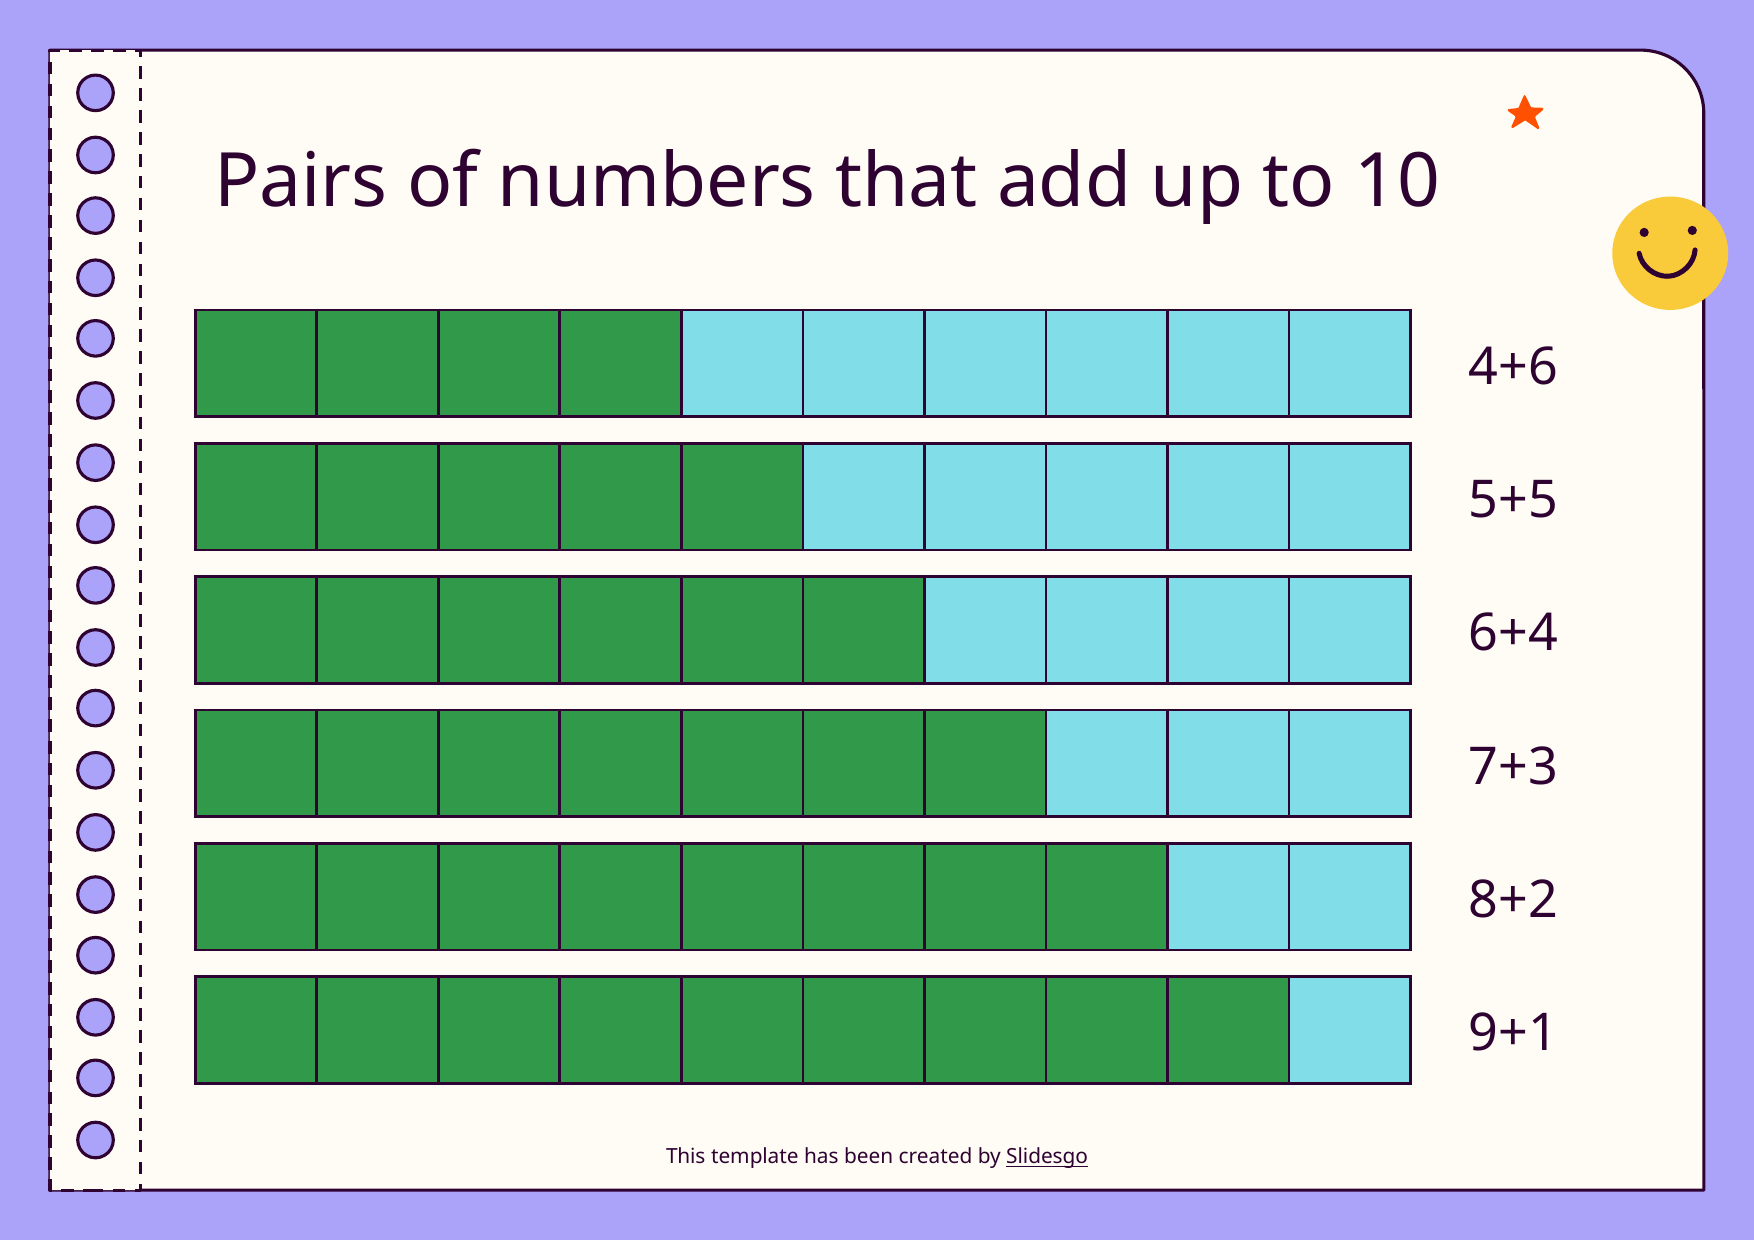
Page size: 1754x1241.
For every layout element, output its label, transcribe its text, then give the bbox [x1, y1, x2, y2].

table_header [1290, 978, 1409, 1082]
table_header [561, 311, 680, 415]
table_header [1047, 845, 1166, 949]
text_box This template has been created by Slidesgo [575, 1128, 1179, 1184]
table_header [1290, 578, 1409, 682]
table_header [926, 311, 1045, 415]
table_header [804, 978, 923, 1082]
table_header [1290, 711, 1409, 815]
table_header [197, 445, 315, 549]
table_header [318, 445, 437, 549]
table_header [1169, 711, 1288, 815]
table_header [318, 845, 437, 949]
table_header [197, 711, 315, 815]
table_header [926, 978, 1045, 1082]
table_header [318, 311, 437, 415]
table_header [1047, 445, 1166, 549]
title Pairs of numbers that add up to 10 [195, 112, 1616, 243]
table_header [1169, 578, 1288, 682]
table_header [561, 845, 680, 949]
table_header [197, 845, 315, 949]
table_header [683, 845, 802, 949]
text_box 9+1 [1412, 976, 1616, 1084]
table_header [197, 978, 315, 1082]
table_header [683, 578, 802, 682]
text_box 5+5 [1412, 443, 1616, 550]
table_header [1169, 845, 1288, 949]
table_header [804, 578, 923, 682]
table_header [440, 845, 558, 949]
table_header [1047, 711, 1166, 815]
text_box 8+2 [1412, 843, 1616, 950]
table_header [926, 845, 1045, 949]
table_header [197, 578, 315, 682]
text_box 7+3 [1412, 709, 1616, 817]
table_header [926, 445, 1045, 549]
table_header [683, 978, 802, 1082]
table_header [1047, 578, 1166, 682]
table_header [440, 311, 558, 415]
table_header [683, 445, 802, 549]
table_header [440, 711, 558, 815]
table_header [197, 311, 315, 415]
table_header [683, 311, 802, 415]
text_box [1507, 95, 1544, 130]
table_header [926, 578, 1045, 682]
table_header [804, 711, 923, 815]
table_header [683, 711, 802, 815]
text_box 4+6 [1412, 309, 1616, 417]
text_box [1611, 196, 1729, 311]
table_header [1047, 978, 1166, 1082]
table_header [440, 978, 558, 1082]
table_header [804, 845, 923, 949]
table_header [318, 711, 437, 815]
table_header [1169, 978, 1288, 1082]
table_header [561, 445, 680, 549]
table_header [561, 578, 680, 682]
table_header [318, 978, 437, 1082]
table_header [804, 311, 923, 415]
table_header [440, 445, 558, 549]
table_header [561, 978, 680, 1082]
table_header [1290, 311, 1409, 415]
text_box 6+4 [1412, 576, 1616, 684]
table_header [561, 711, 680, 815]
table_header [1169, 311, 1288, 415]
table_header [318, 578, 437, 682]
table_header [1047, 311, 1166, 415]
table_header [1290, 845, 1409, 949]
table_header [1169, 445, 1288, 549]
table_header [926, 711, 1045, 815]
table_header [1290, 445, 1409, 549]
table_header [440, 578, 558, 682]
table_header [804, 445, 923, 549]
